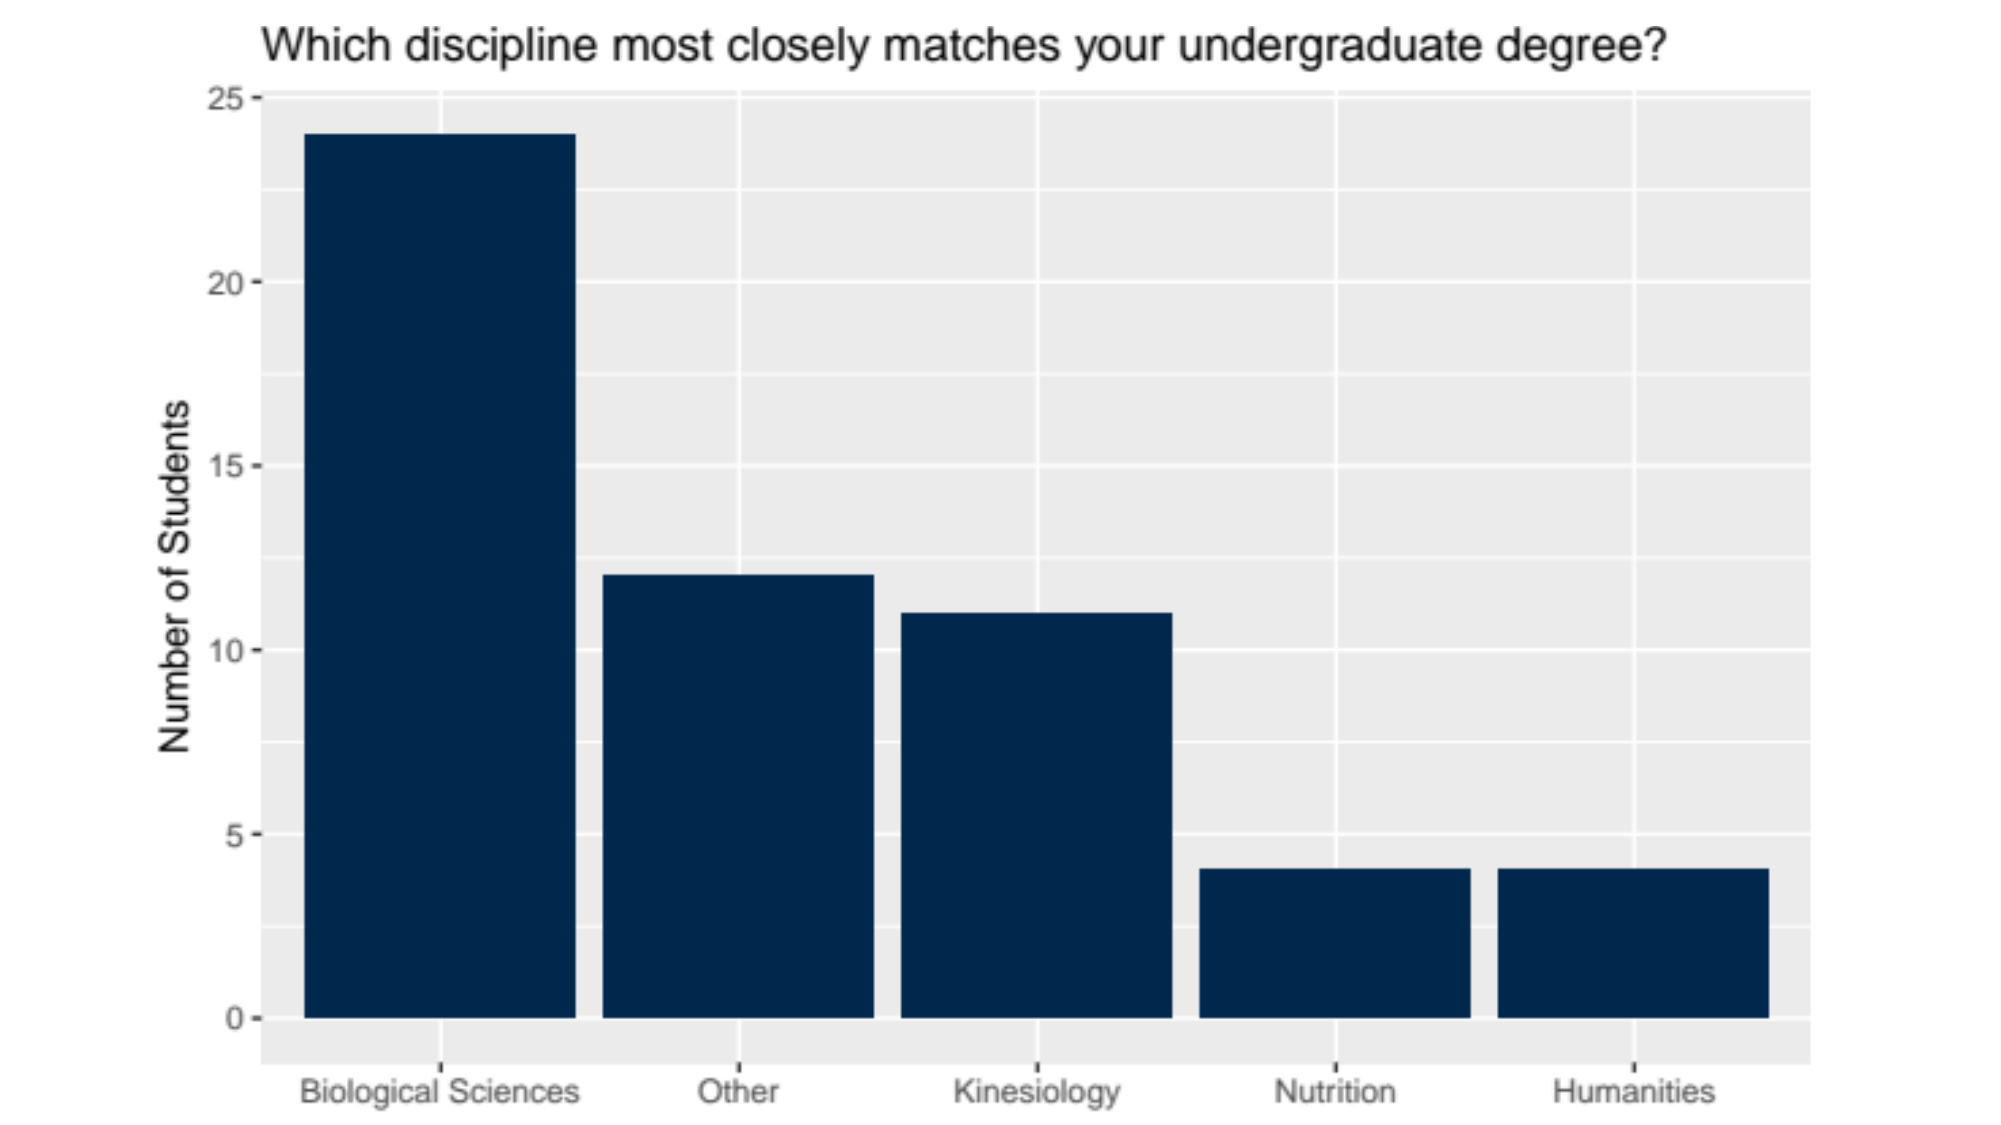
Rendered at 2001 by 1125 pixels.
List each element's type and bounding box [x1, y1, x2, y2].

picture [148, 26, 1811, 1112]
